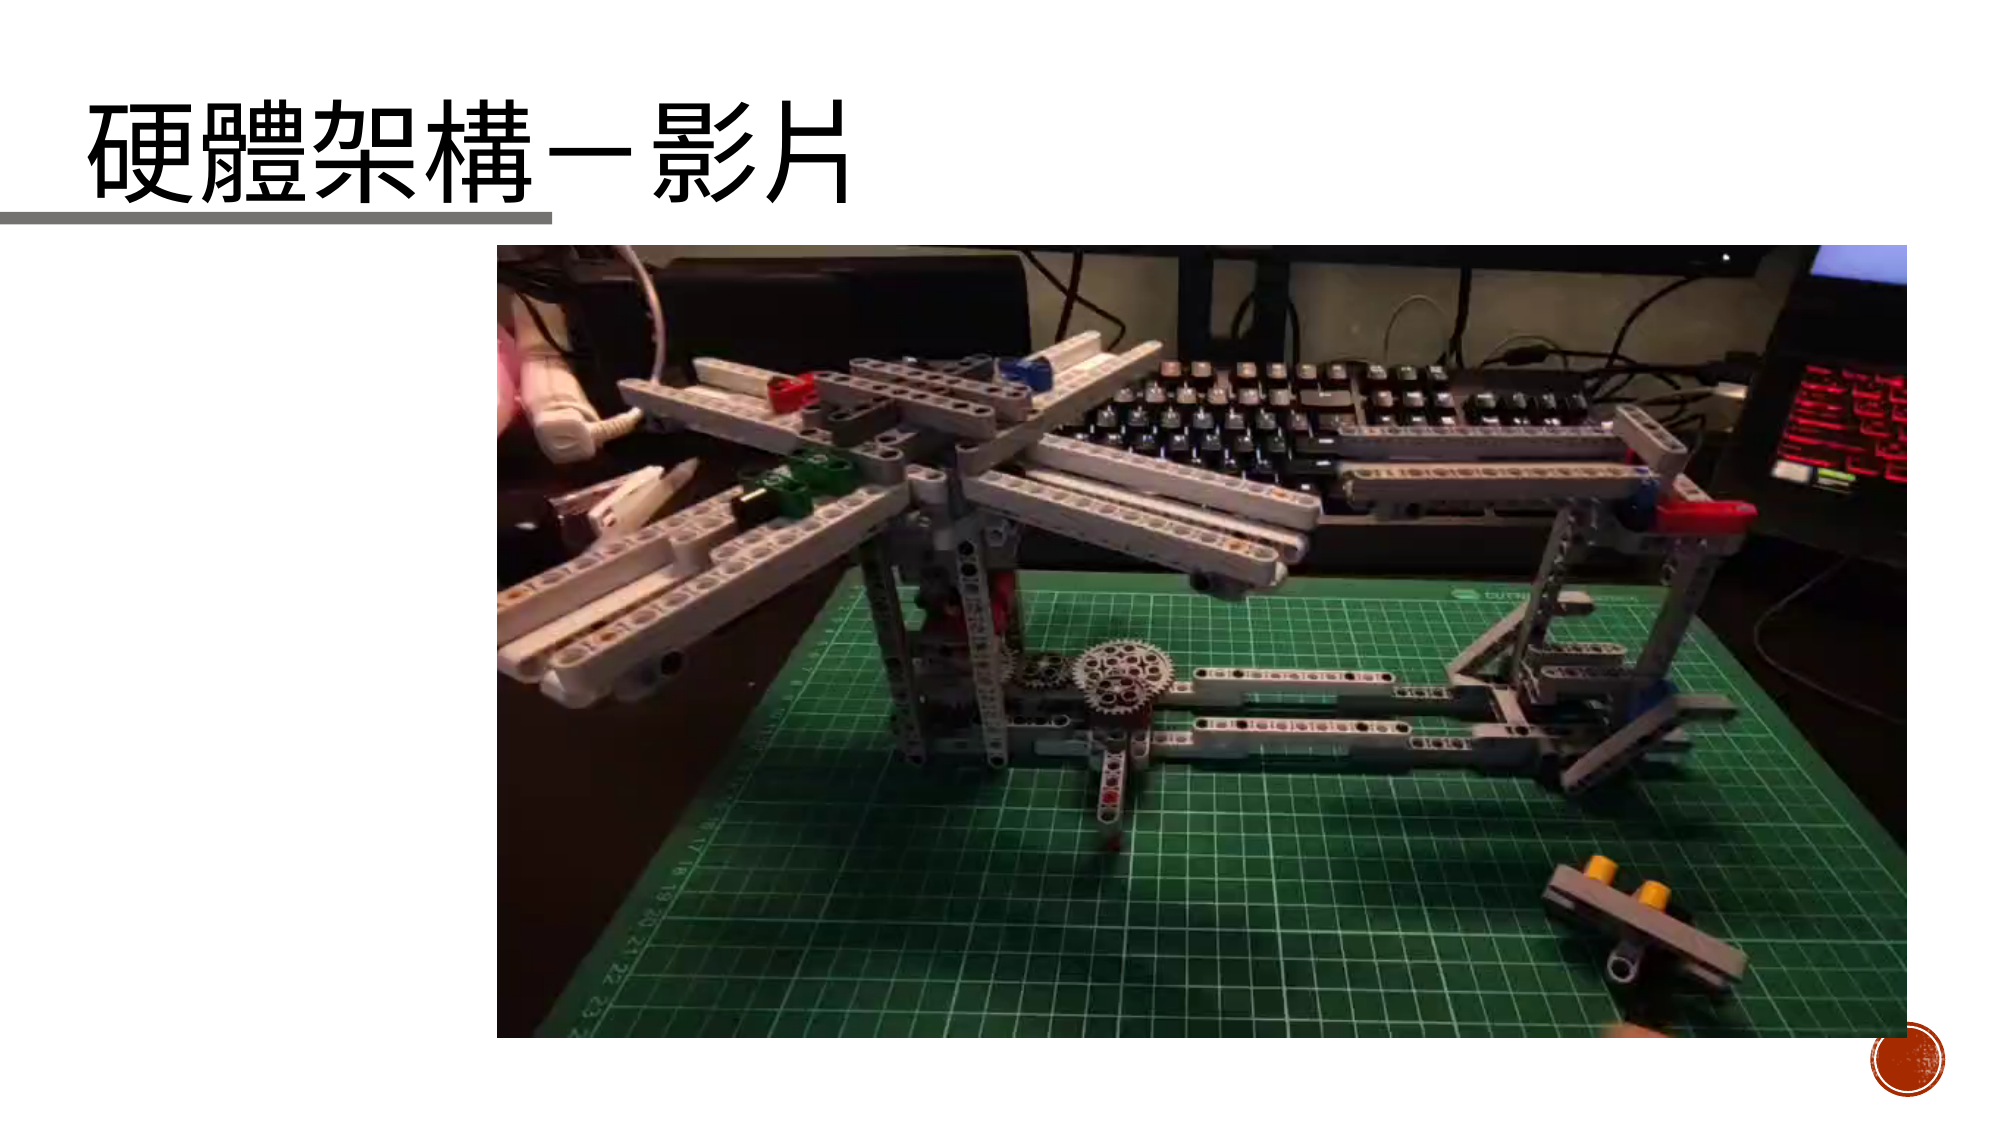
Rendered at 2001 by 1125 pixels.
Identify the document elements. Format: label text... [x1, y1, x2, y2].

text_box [500, 248, 1904, 1036]
title 硬體架構－影片 [69, 26, 1429, 291]
